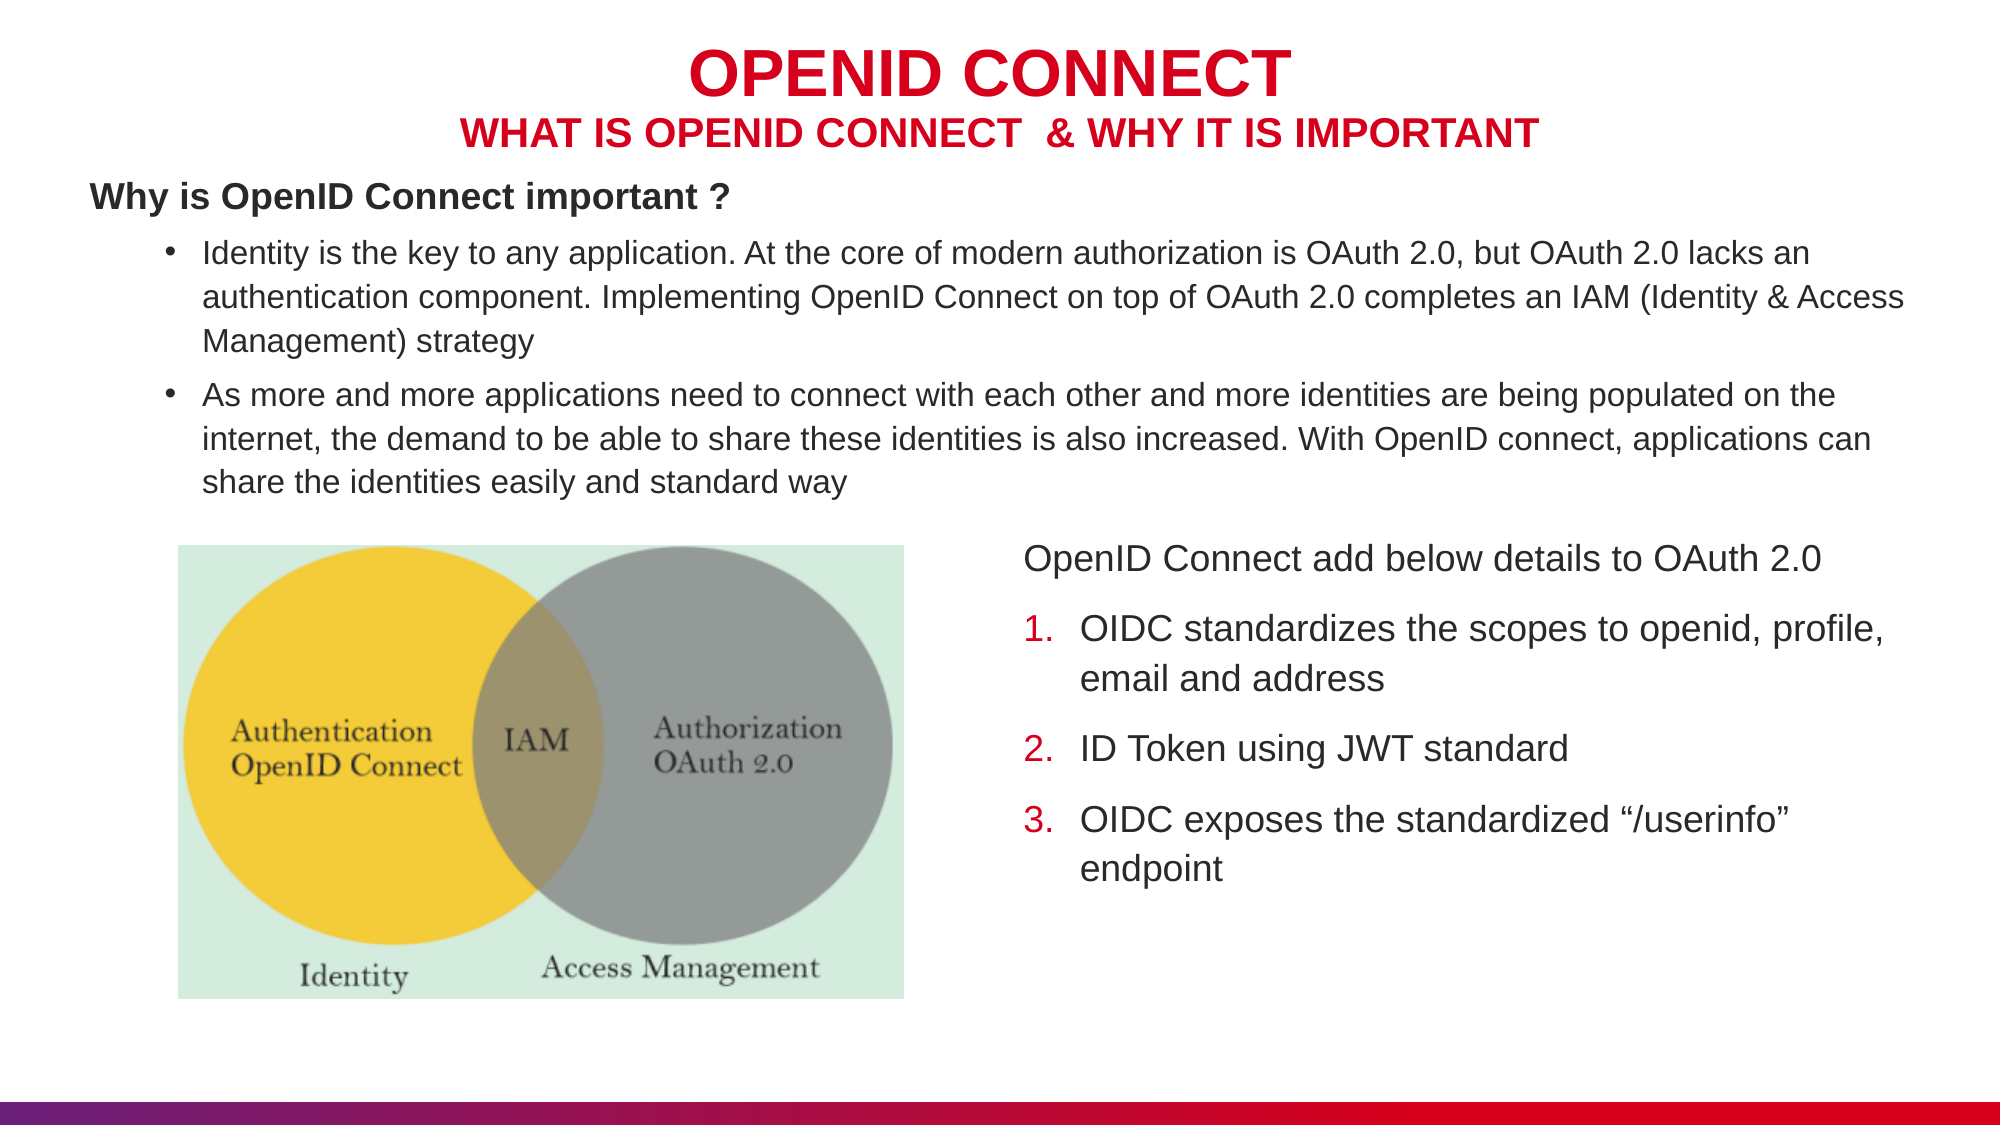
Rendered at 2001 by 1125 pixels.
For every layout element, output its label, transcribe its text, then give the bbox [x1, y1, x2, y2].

text_box OpenID Connect add below details to OAuth 2.0 OIDC standardizes the scopes to openid, profile, email and address ID Token using JWT standard OIDC exposes the standardized “/userinfo” endpoint [1008, 522, 1948, 999]
title OPENID CONNECT WHAT IS OPENID CONNECT & WHY IT IS IMPORTANT [74, 31, 1926, 121]
list Why is OpenID Connect important ? Identity is the key to any application. At the core of modern authorization is OAuth 2.0, but OAuth 2.0 lacks an authentication component. Implementing OpenID Connect on top of OAuth 2.0 completes an IAM (Identity & Access Management) strategy As more and more applications need to connect with each other and more identities are being populated on the internet, the demand to be able to share these identities is also increased. With OpenID connect, applications can share the identities easily and standard way [74, 159, 1926, 523]
picture [178, 544, 905, 999]
